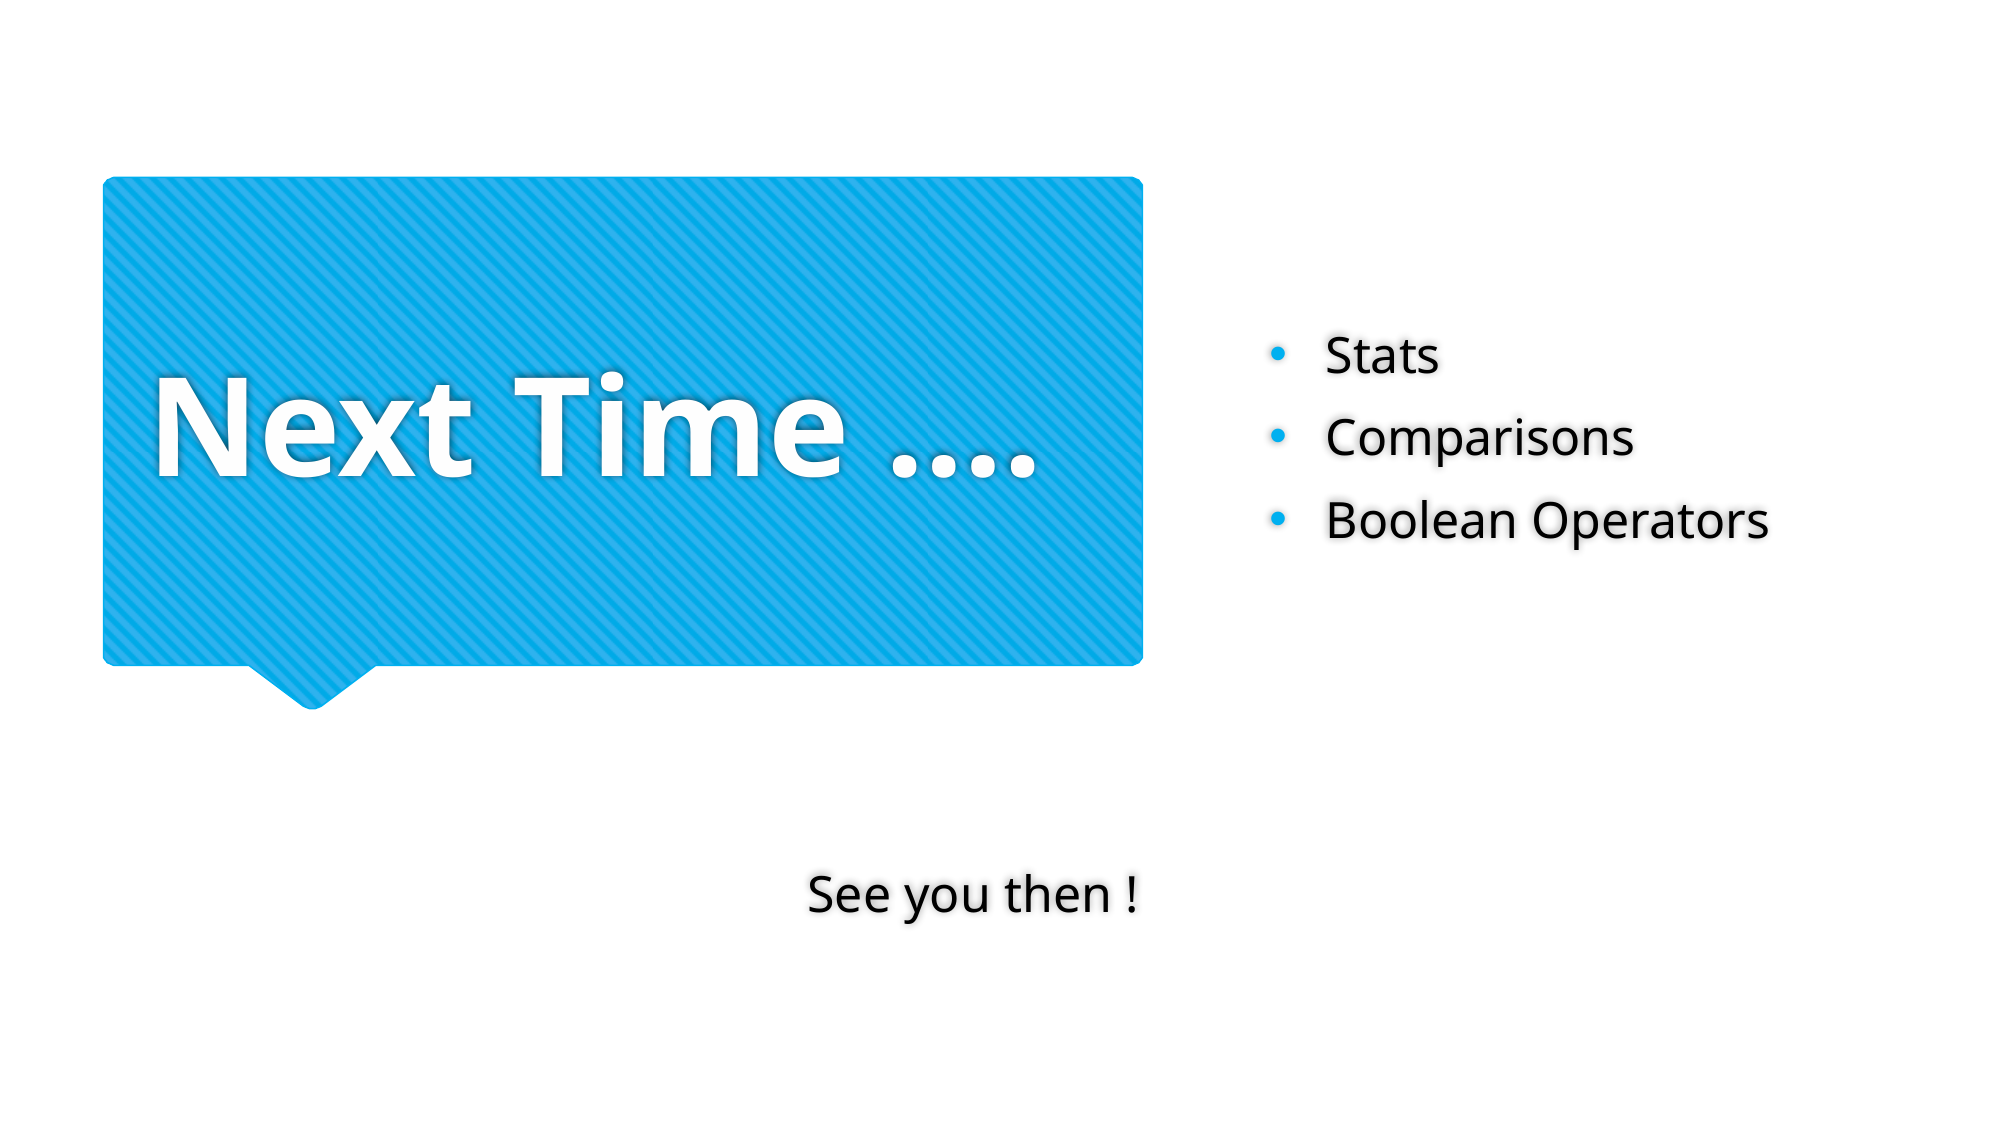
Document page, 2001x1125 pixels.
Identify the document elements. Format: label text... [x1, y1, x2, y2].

title Next Time …. [132, 315, 1100, 512]
list See you then ! [792, 854, 2000, 1125]
text_box Stats Comparisons Boolean Operators [1254, 315, 1908, 649]
